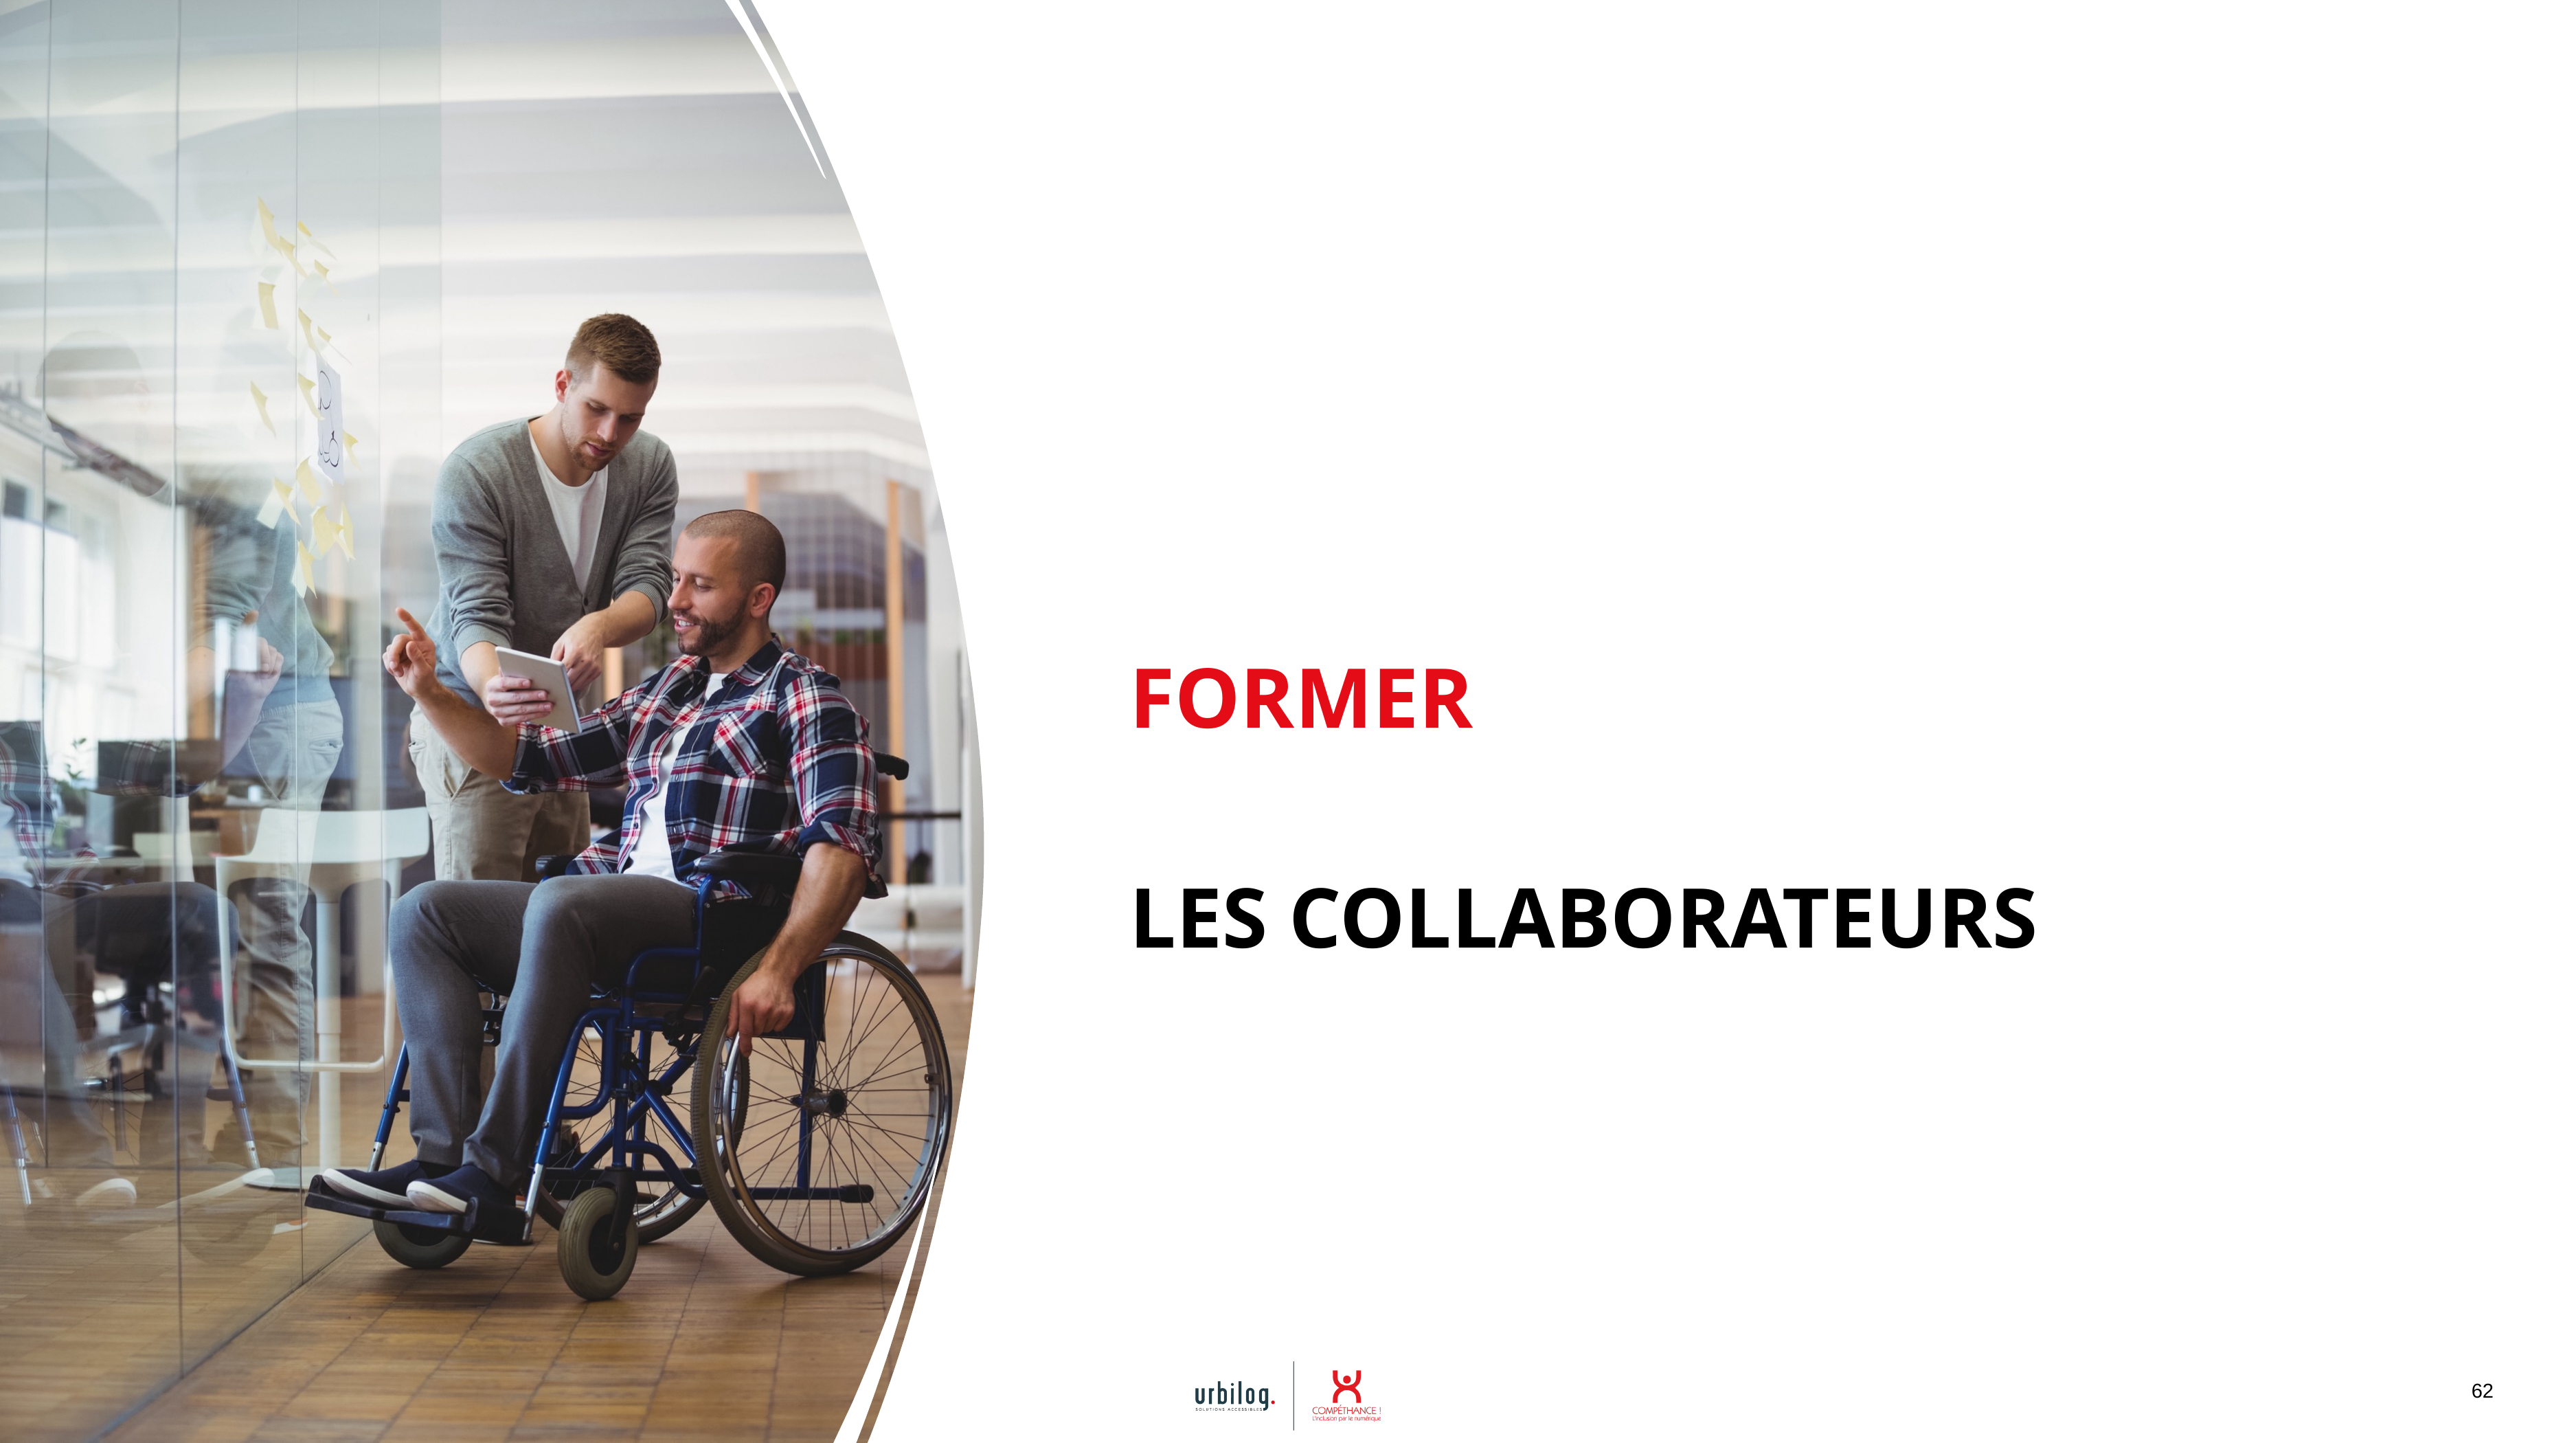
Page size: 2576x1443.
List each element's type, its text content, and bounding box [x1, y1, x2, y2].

picture [1195, 1361, 1381, 1431]
picture [0, 0, 984, 1443]
slide_number 62 [2461, 1373, 2543, 1443]
subtitle FORMER LES COLLABORATEURS [1119, 640, 2441, 972]
